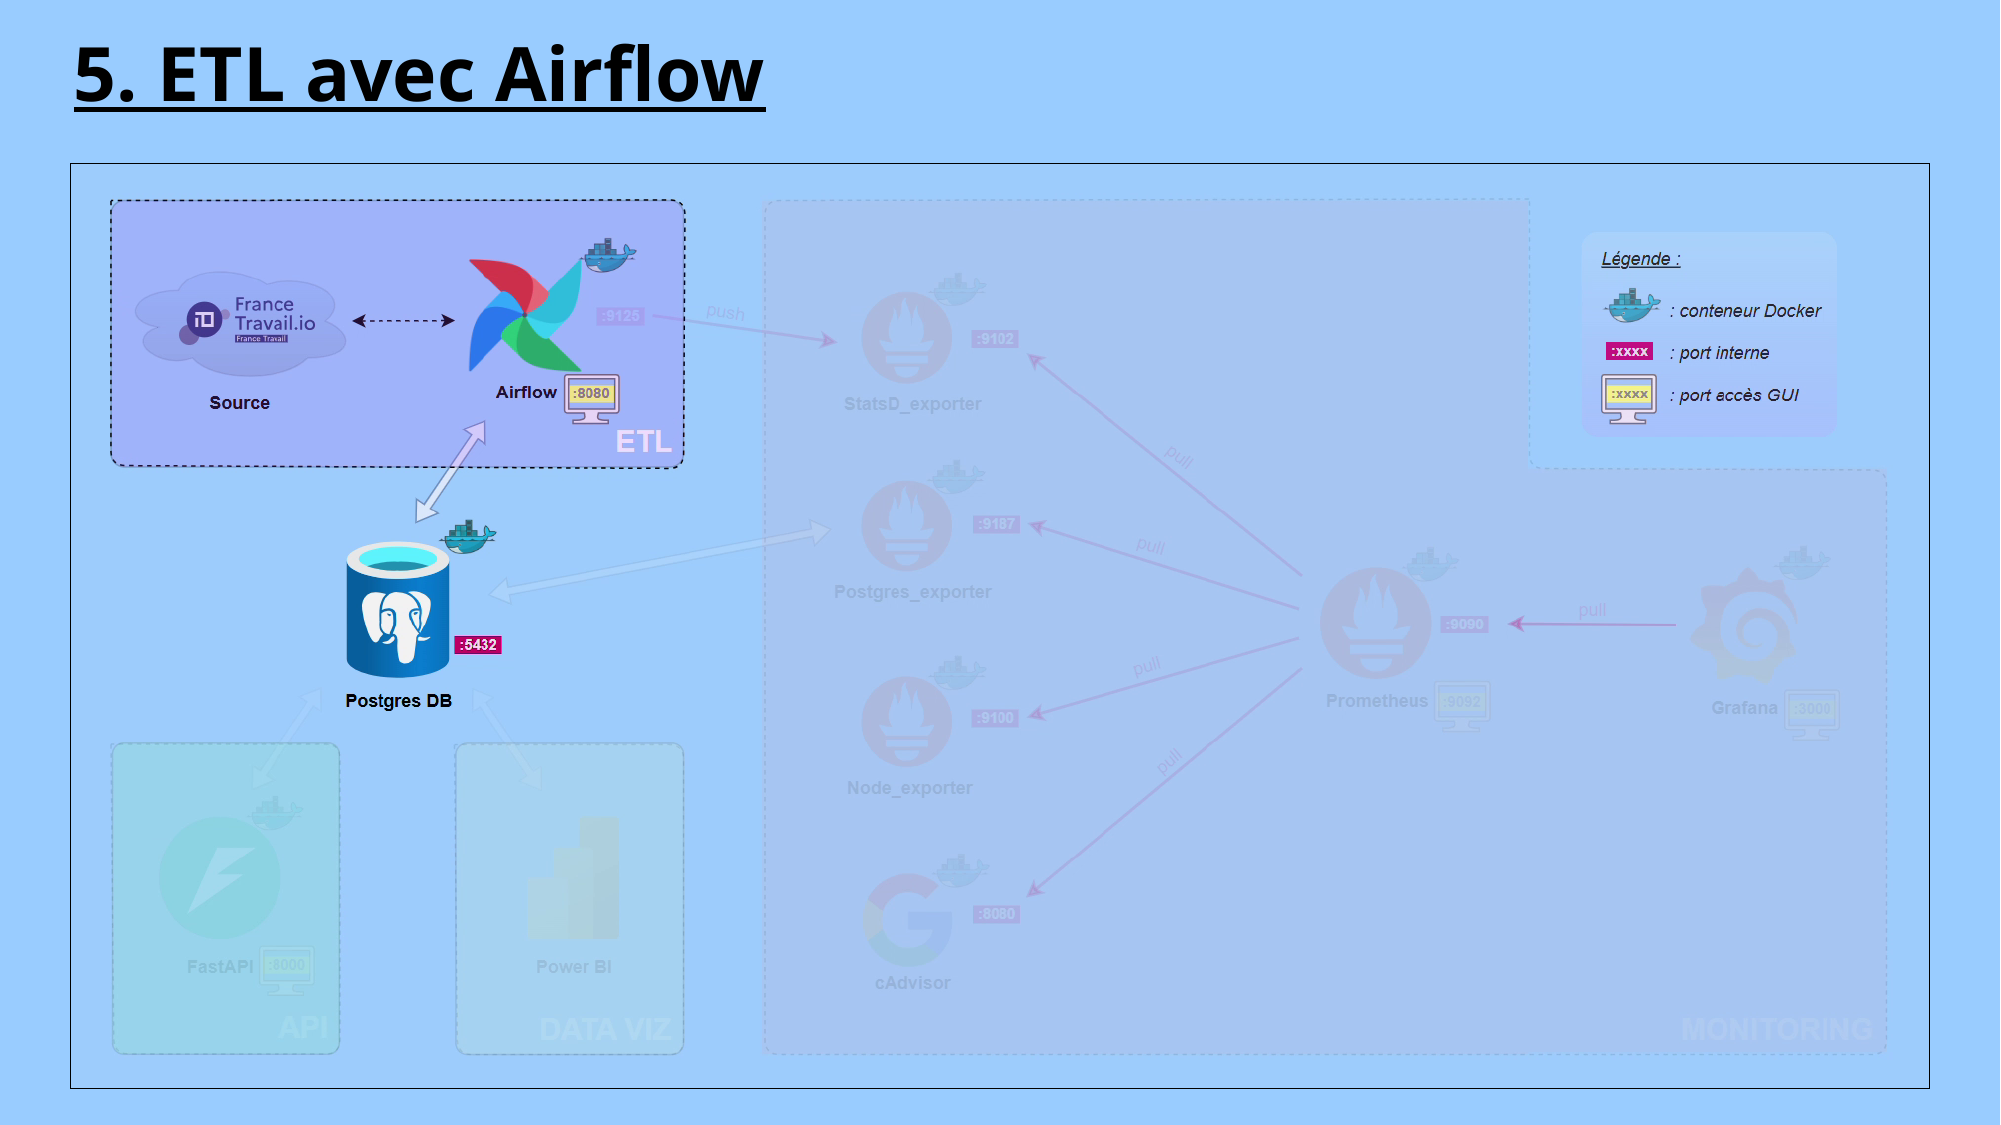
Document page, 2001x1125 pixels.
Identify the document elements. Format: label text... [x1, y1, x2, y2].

text_box 5. ETL avec Airflow [59, 19, 1907, 135]
picture [70, 163, 1930, 1089]
